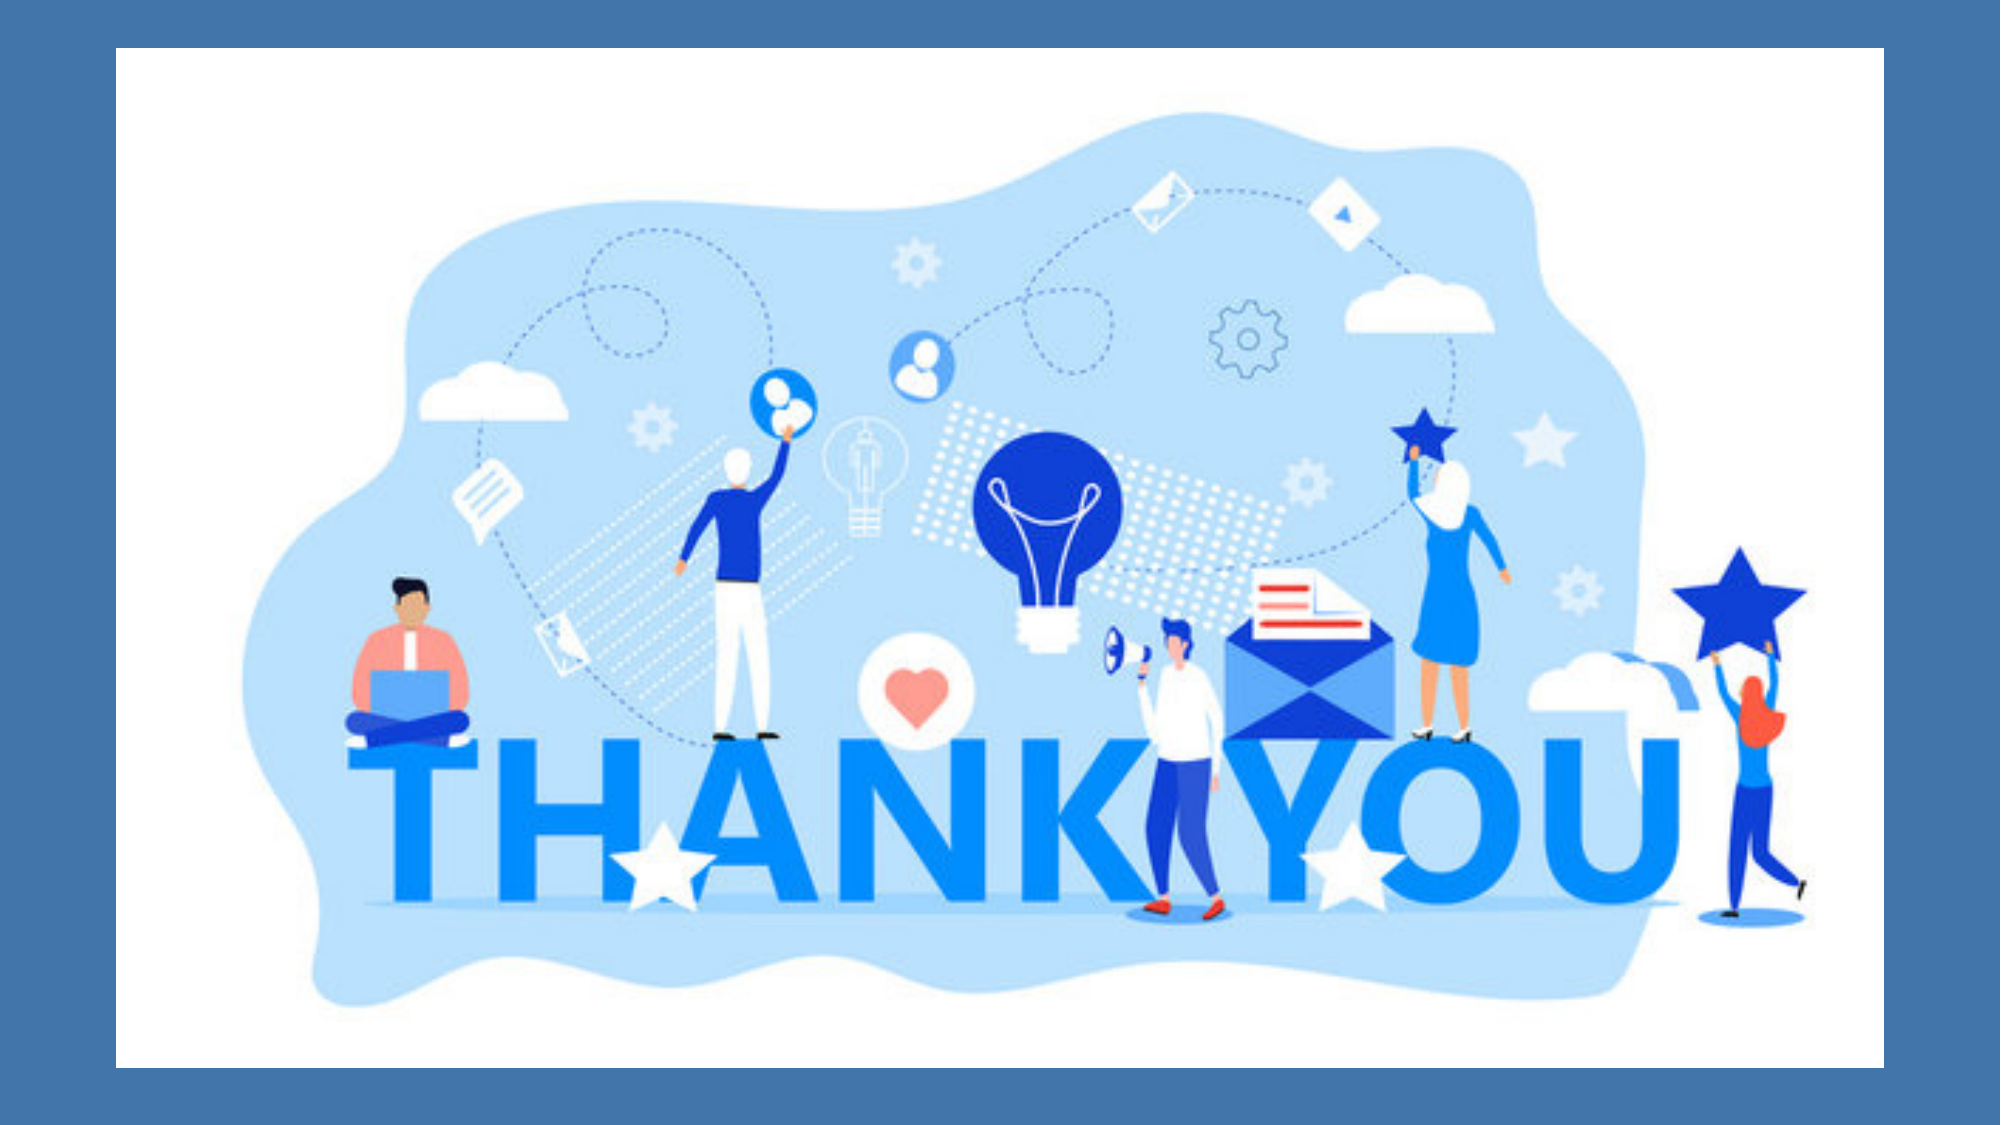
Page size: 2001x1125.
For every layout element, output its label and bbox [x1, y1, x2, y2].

picture [116, 48, 1884, 1068]
